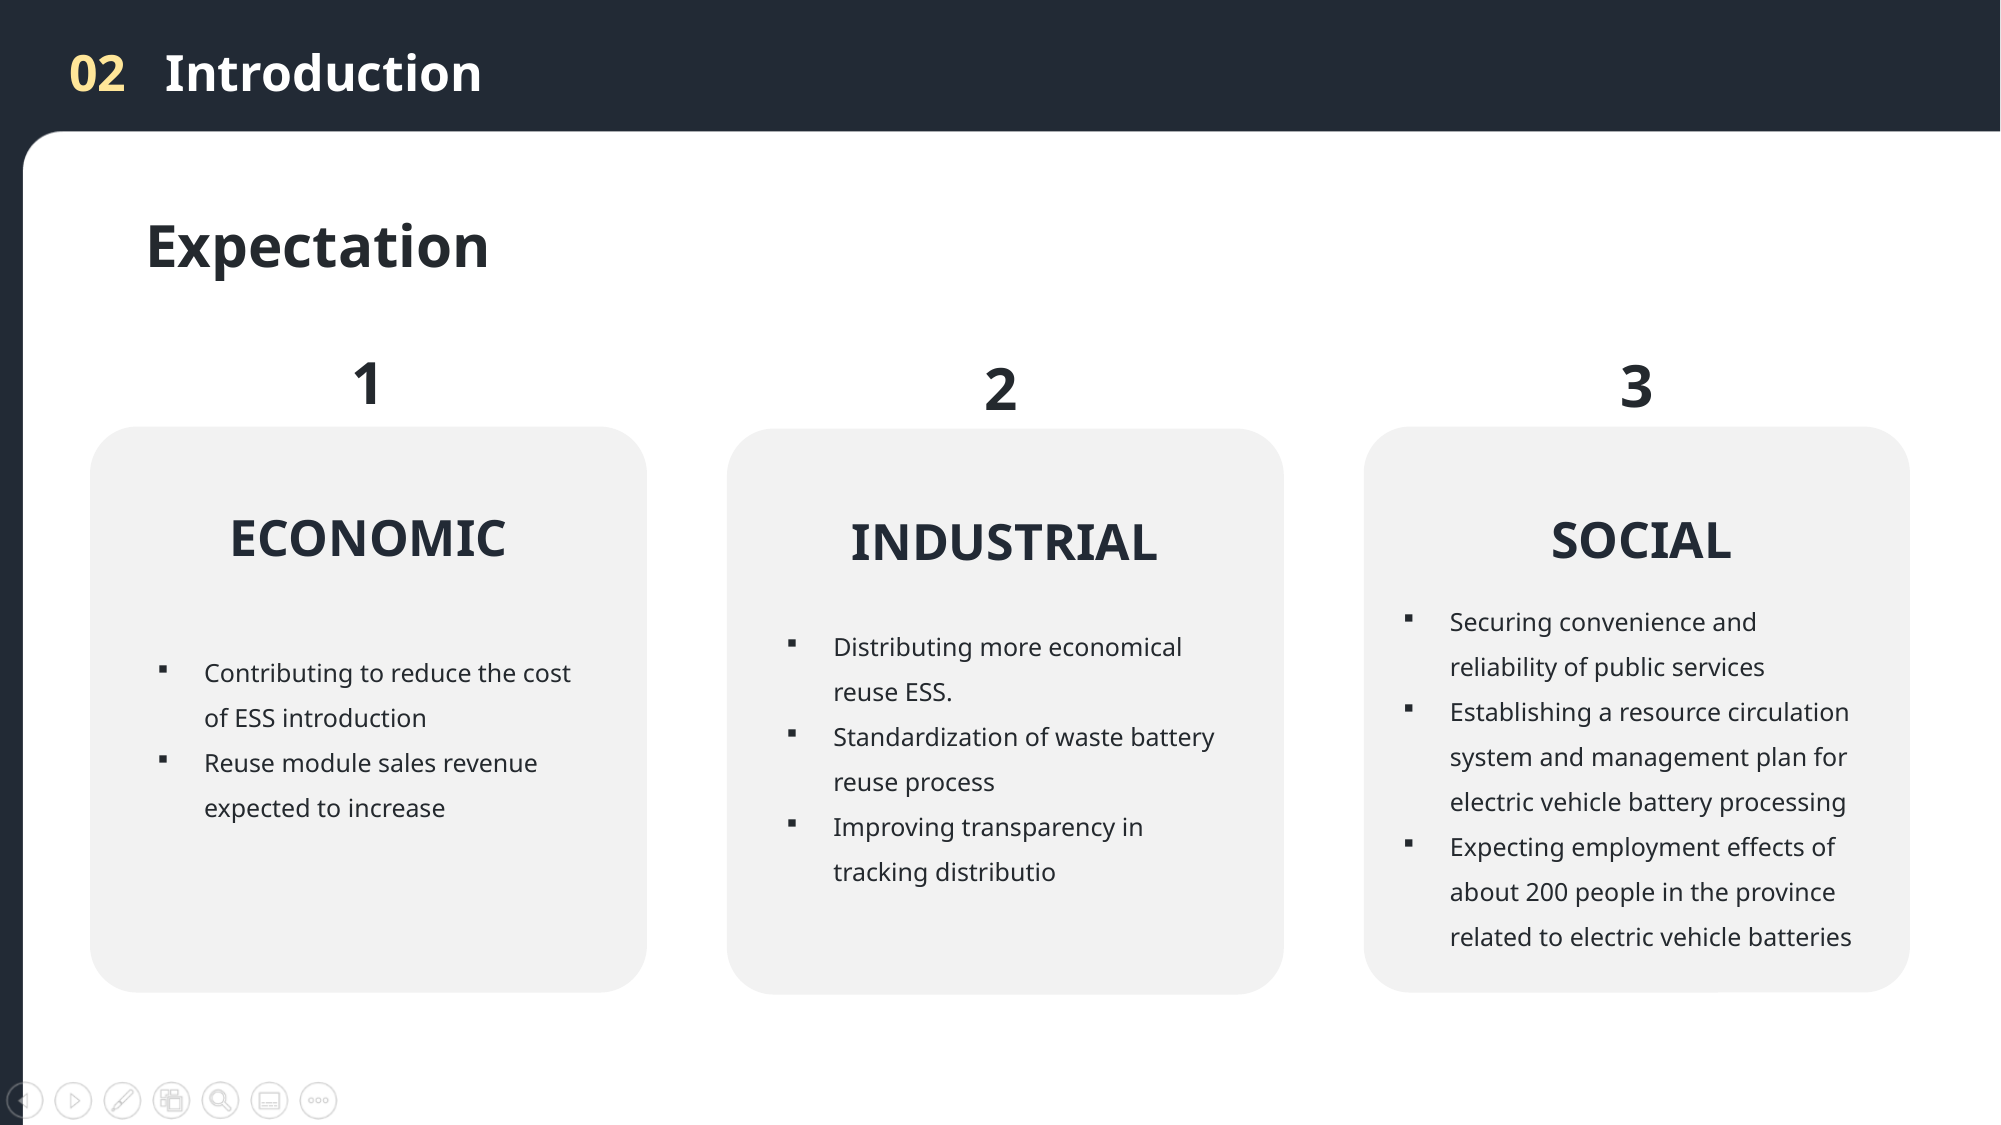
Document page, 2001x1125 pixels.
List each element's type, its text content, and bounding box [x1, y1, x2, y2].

picture [0, 0, 2001, 1125]
text_box 3 [1605, 341, 1669, 427]
text_box [725, 427, 1285, 996]
text_box [88, 425, 648, 994]
text_box SOCIAL [1393, 471, 1891, 577]
text_box 2 [970, 345, 1034, 430]
text_box [1362, 425, 1911, 994]
text_box ECONOMIC [90, 468, 647, 574]
text_box Expectation [130, 202, 506, 287]
text_box Securing convenience and reliability of public services Establishing a resource circulation system and management plan for electric vehicle battery processing Expecting employment effects of about 200 people in the province related to electric vehicle batteries [1388, 584, 1886, 959]
text_box Contributing to reduce the cost of ESS introduction Reuse module sales revenue expected to increase [142, 635, 595, 830]
text_box INDUSTRIAL [790, 473, 1220, 579]
text_box 1 [336, 338, 400, 424]
text_box Distributing more economical reuse ESS. Standardization of waste battery reuse process Improving transparency in tracking distributio [771, 609, 1239, 894]
text_box 02 [54, 33, 142, 109]
text_box Introduction [150, 33, 499, 109]
